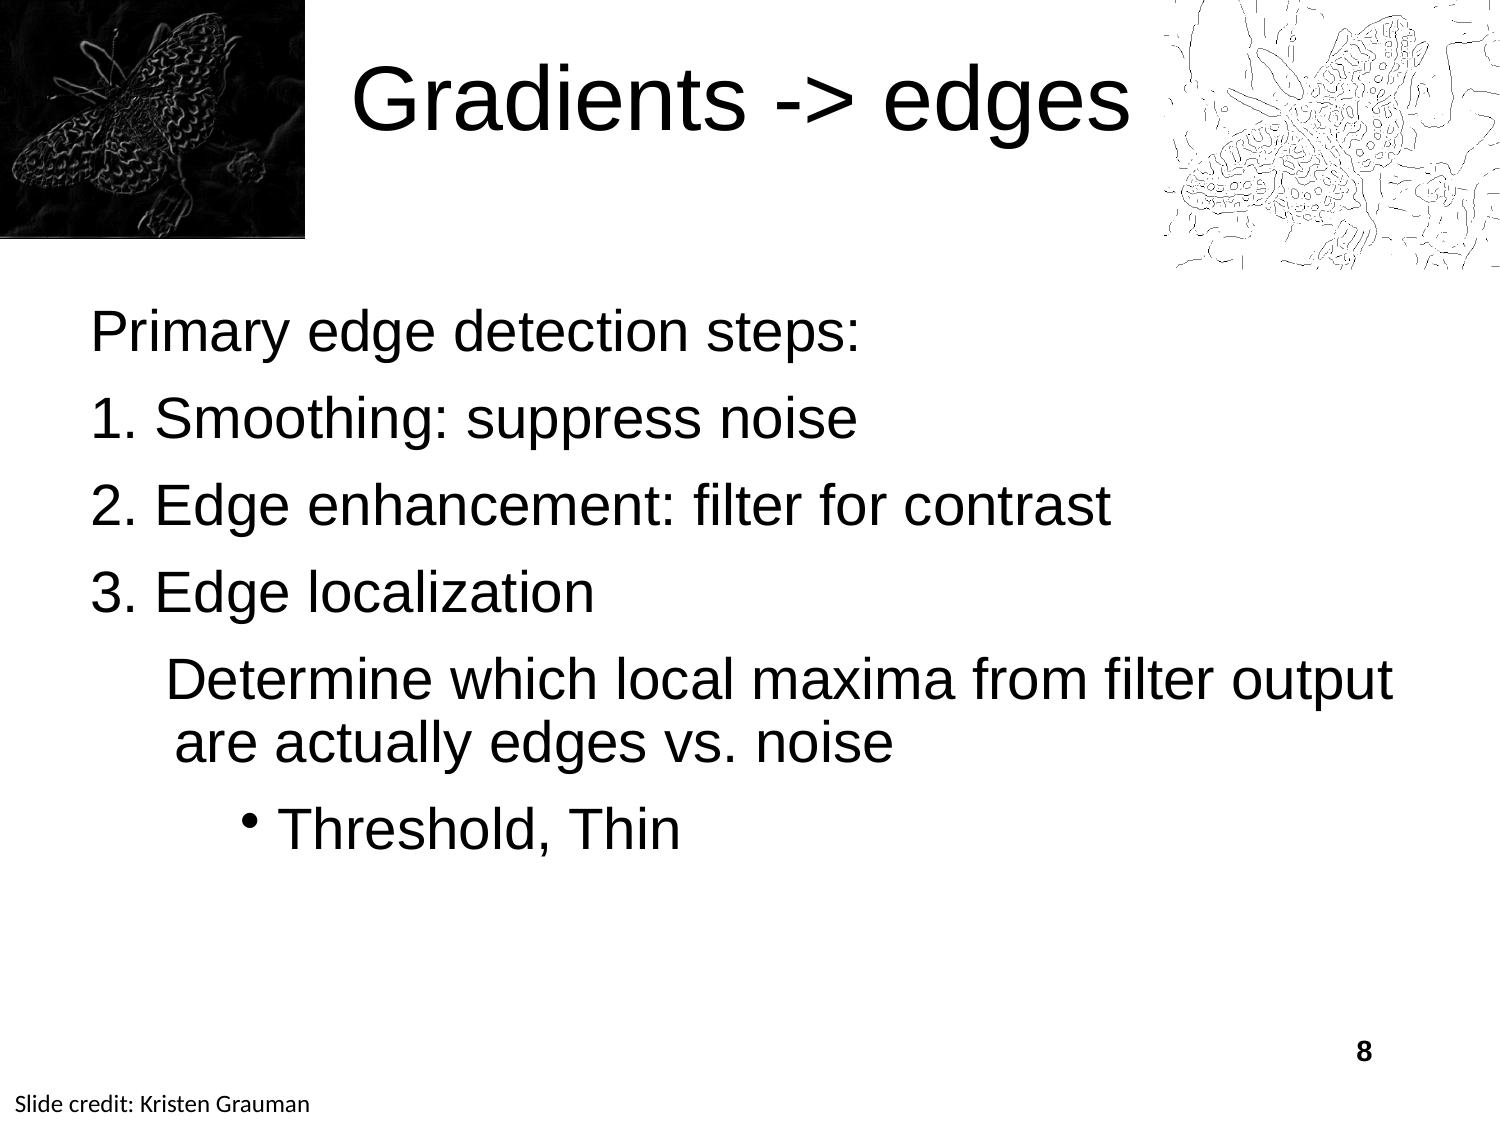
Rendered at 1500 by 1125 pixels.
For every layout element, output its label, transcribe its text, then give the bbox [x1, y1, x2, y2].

slide_number 8 [1074, 1024, 1388, 1101]
text_box Slide credit: Kristen Grauman [0, 1079, 413, 1125]
title Gradients -> edges [306, 0, 1160, 188]
list Primary edge detection steps: 1. Smoothing: suppress noise 2. Edge enhancement: filter for contrast 3. Edge localization Determine which local maxima from filter output are actually edges vs. noise Threshold, Thin [74, 292, 1426, 1036]
picture [1162, 0, 1500, 270]
picture [0, 0, 306, 239]
